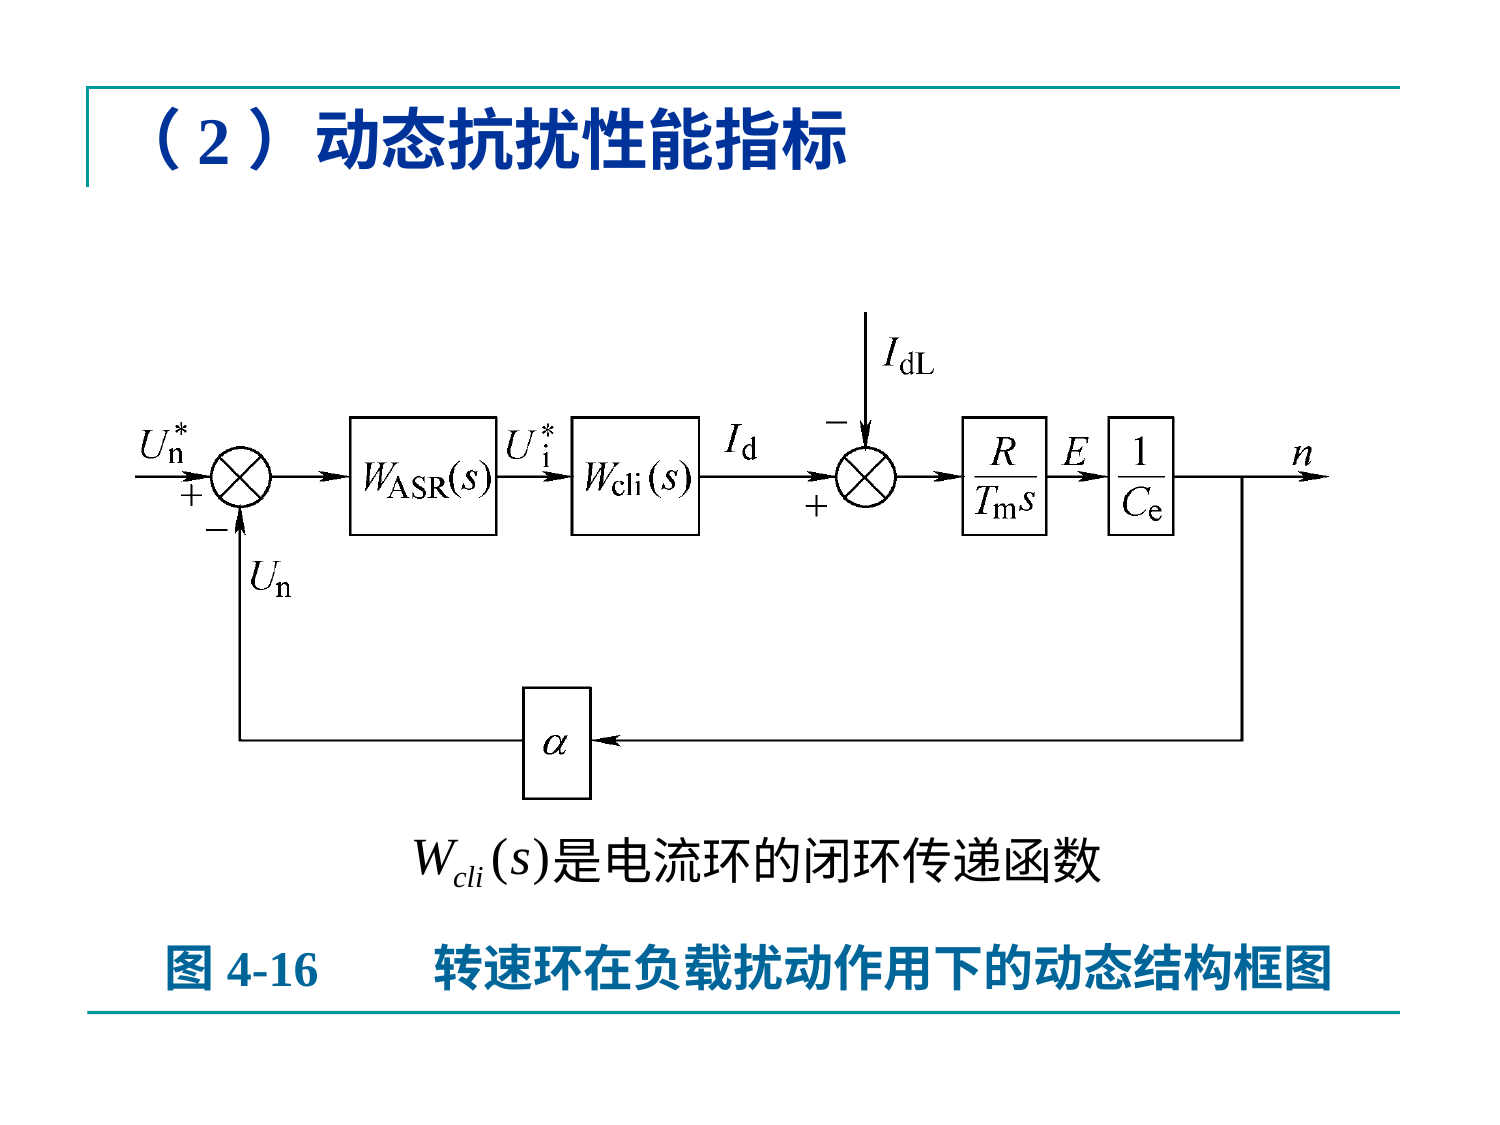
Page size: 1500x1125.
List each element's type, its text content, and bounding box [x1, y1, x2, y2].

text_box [407, 822, 561, 901]
text_box 是电流环的闭环传递函数 [561, 822, 1324, 898]
list 图4-16 转速环在负载扰动作用下的动态结构框图 [149, 940, 1481, 1000]
title （2）动态抗扰性能指标 [100, 90, 1440, 186]
picture [135, 312, 1329, 800]
